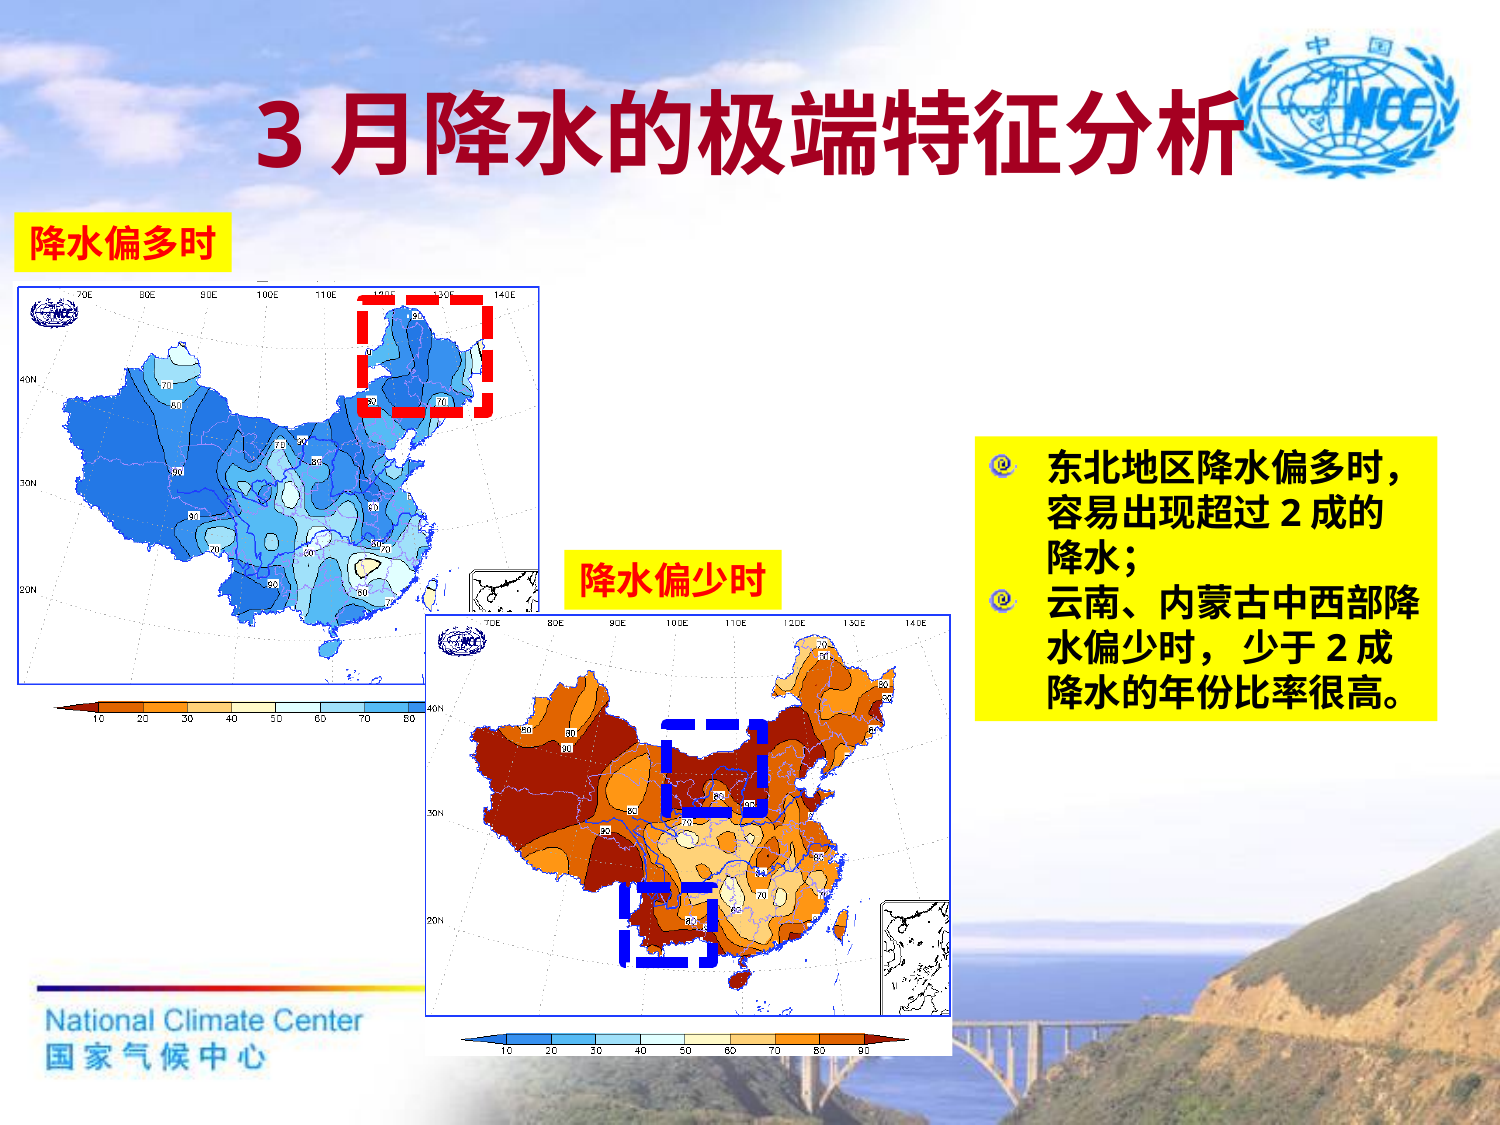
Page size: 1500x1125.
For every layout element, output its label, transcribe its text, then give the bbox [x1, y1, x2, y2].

picture [0, 0, 1500, 1125]
text_box 降水偏多时 [14, 212, 232, 273]
title 3月降水的极端特征分析 [75, 37, 1425, 225]
text_box 东北地区降水偏多时，容易出现超过2成的降水； 云南、内蒙古中西部降水偏少时， 少于2成降水的年份比率很高。 [974, 436, 1438, 722]
text_box 降水偏少时 [564, 549, 782, 610]
